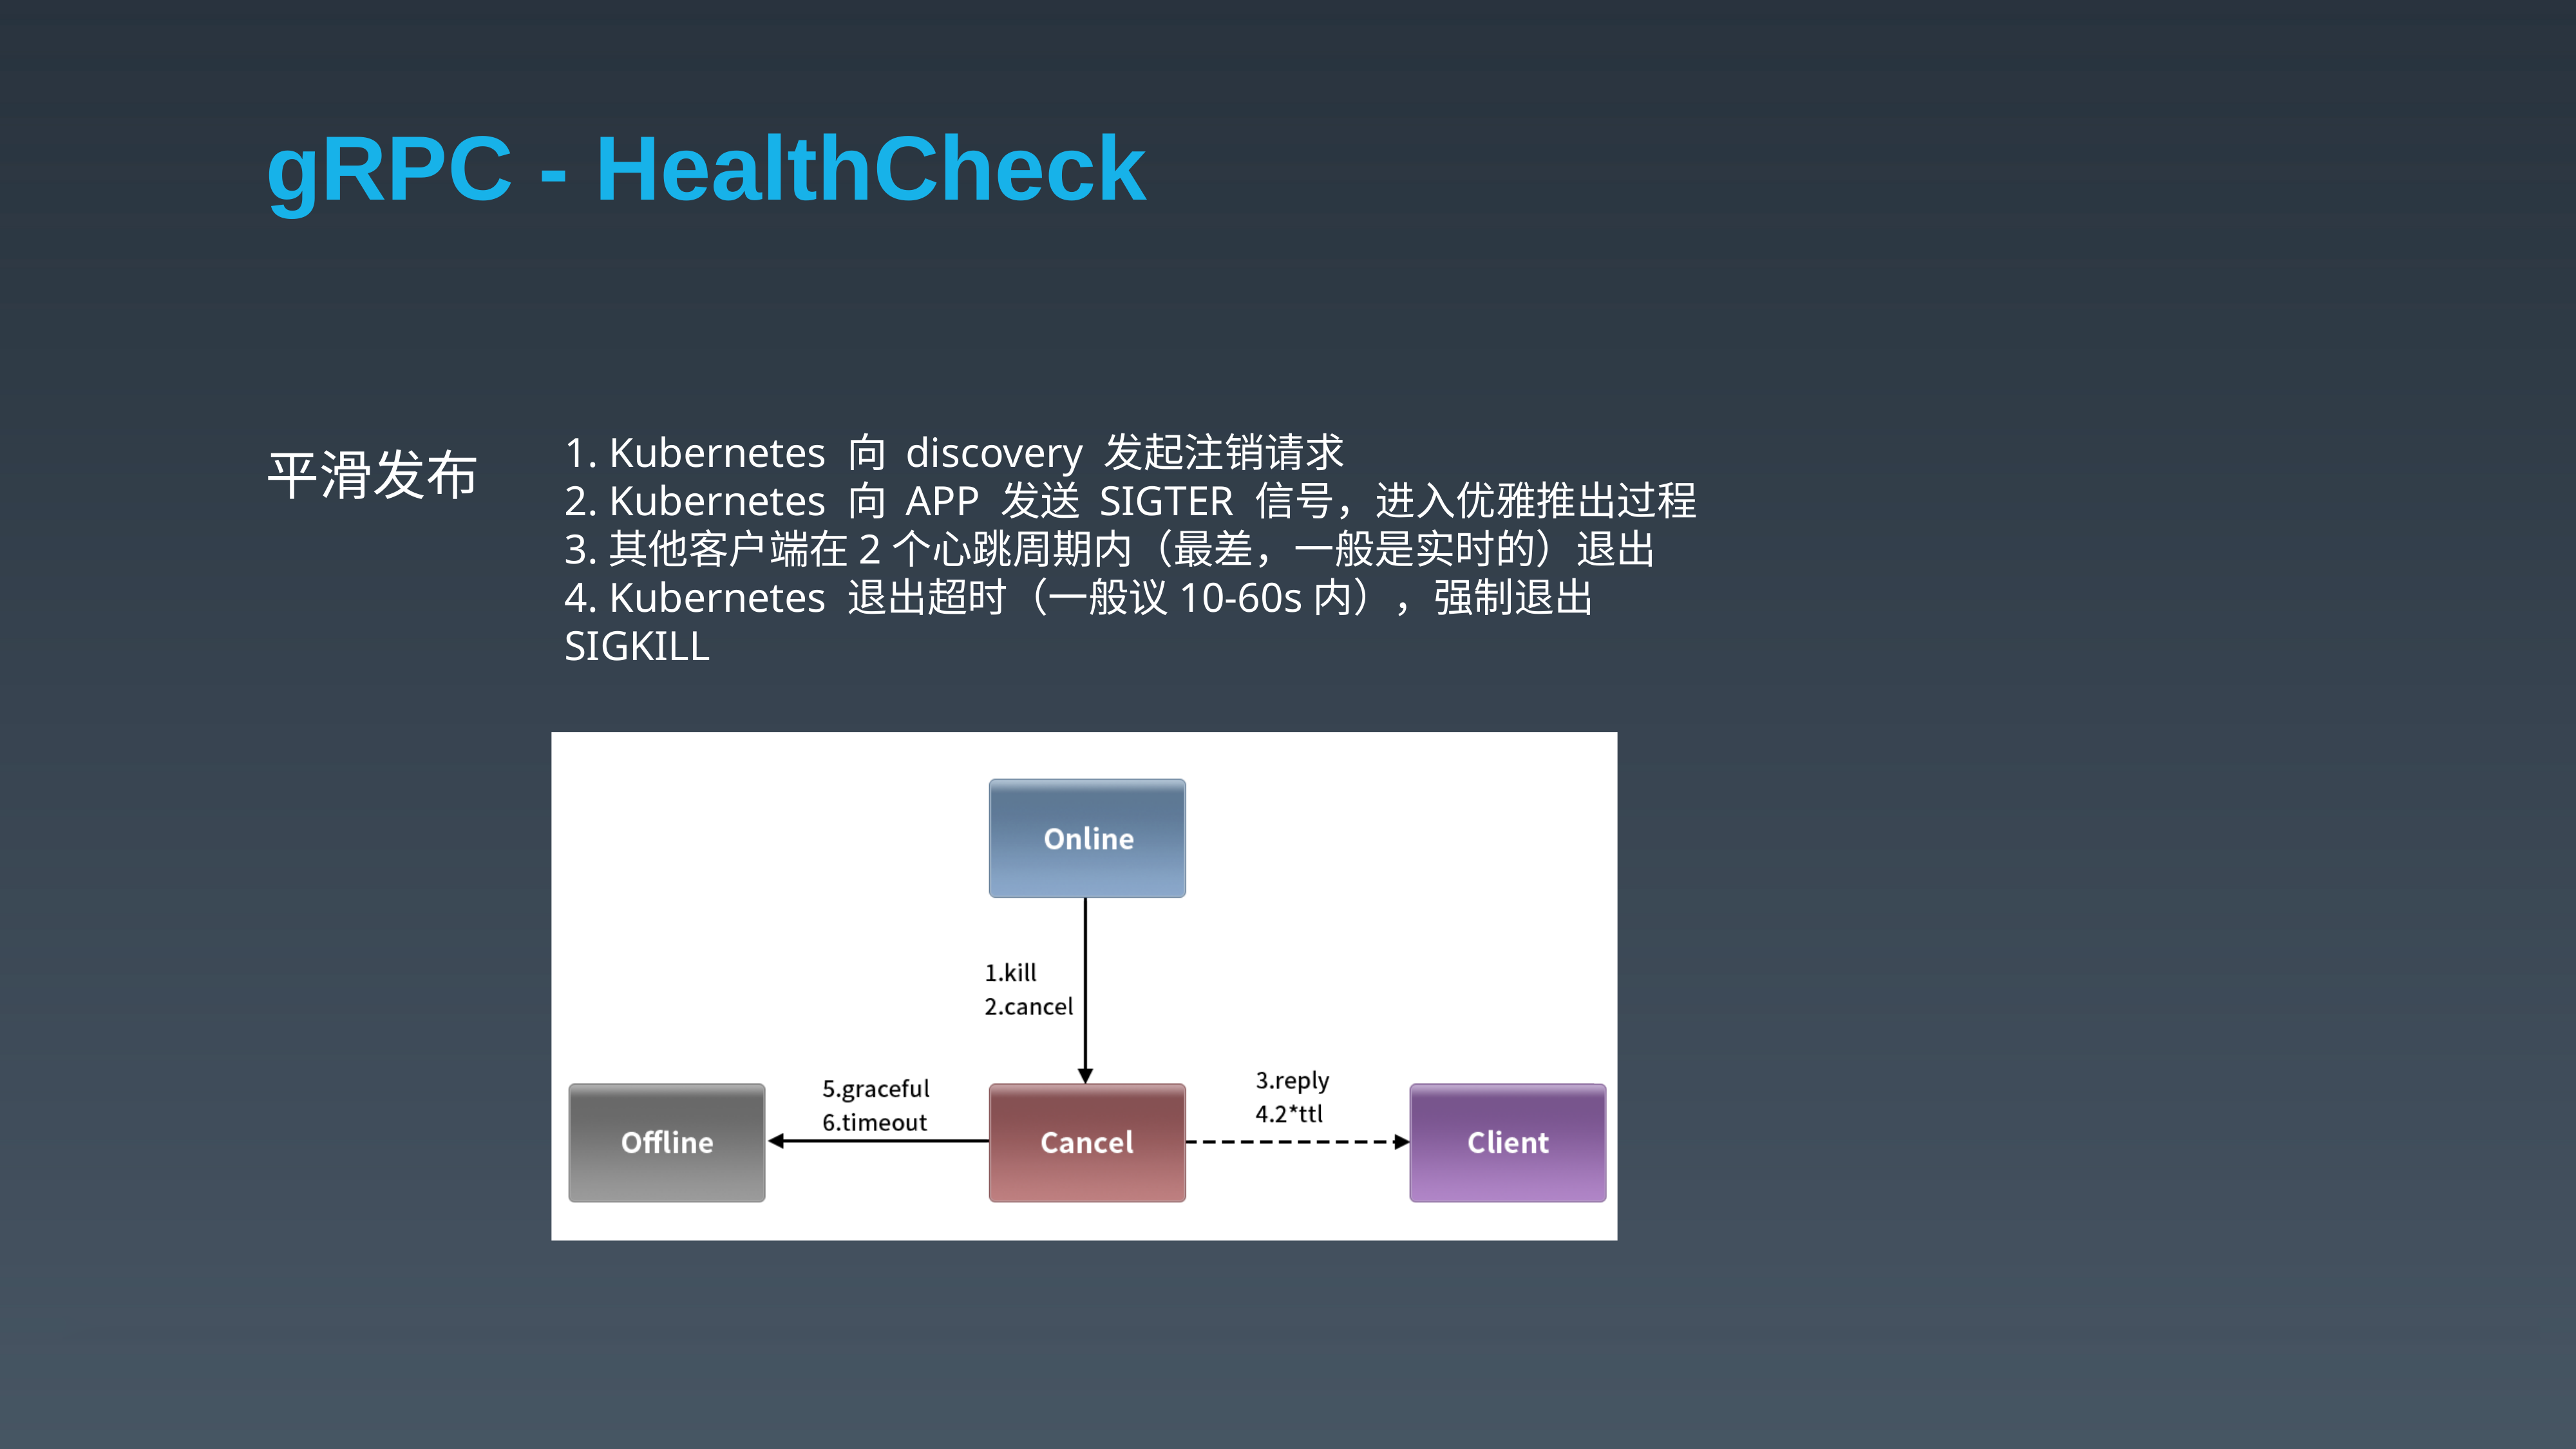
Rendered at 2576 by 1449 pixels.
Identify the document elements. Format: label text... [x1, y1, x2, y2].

list 平滑发布 [260, 266, 2341, 1317]
picture [0, 0, 2576, 1449]
text_box 1. Kubernetes 向 discovery 发起注销请求 2. Kubernetes 向 APP 发送 SIGTER 信号，进入优雅推出过程 3.其他客户端在2个心跳周期内（最差，一般是实时的）退出 4. Kubernetes 退出超时（一般议10-60s内），强制退出 SIGKILL [559, 421, 1725, 674]
title gRPC - HealthCheck [260, 103, 2316, 243]
text_box [551, 732, 1618, 1241]
